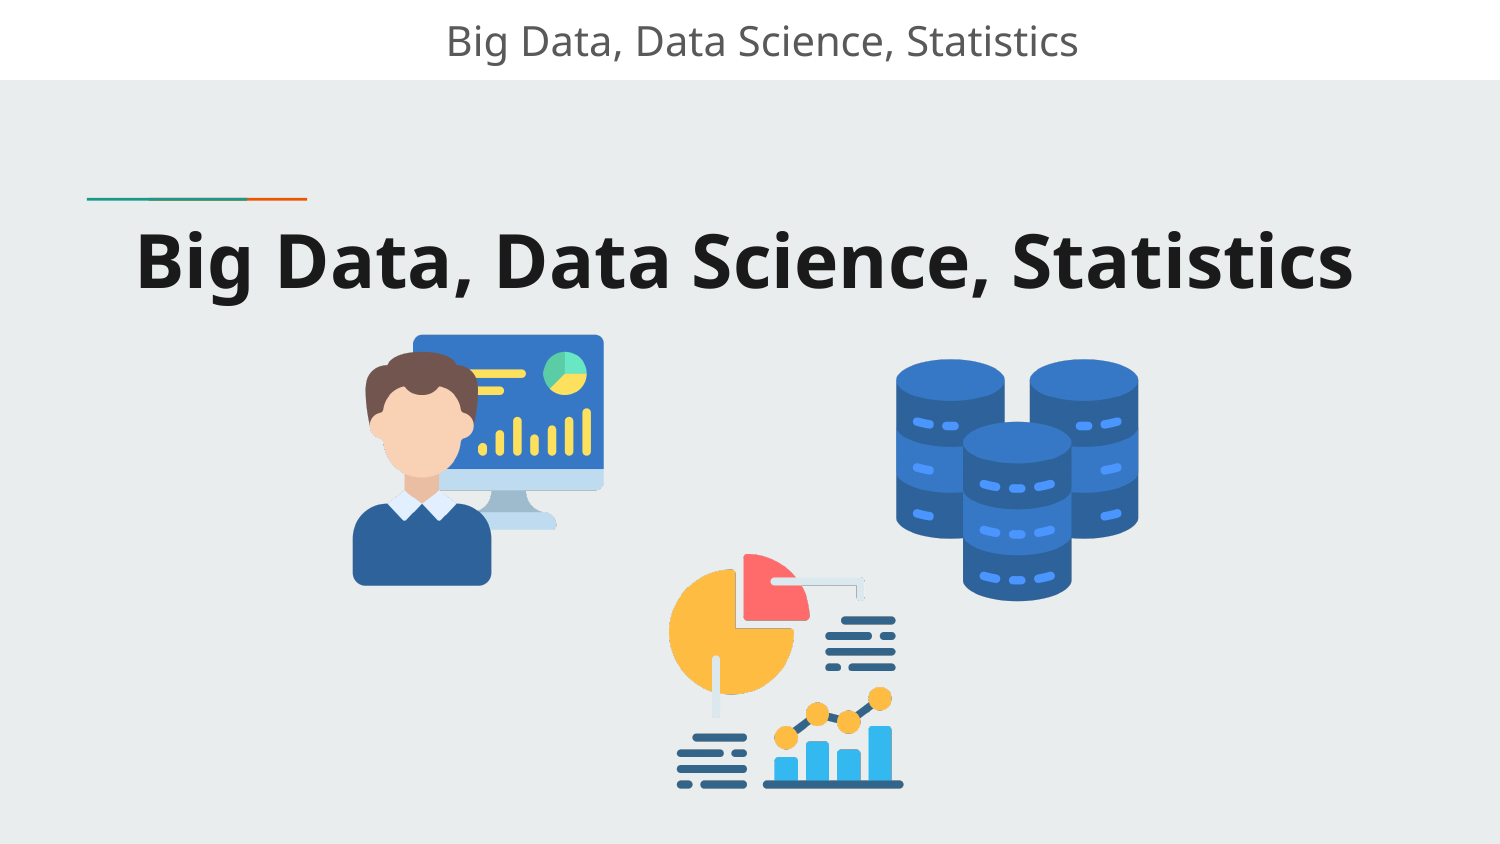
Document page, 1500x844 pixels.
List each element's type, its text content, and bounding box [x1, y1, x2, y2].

picture [348, 329, 608, 590]
picture [661, 355, 1142, 796]
title Big Data, Data Science, Statistics [119, 198, 1381, 415]
subtitle Big Data, Data Science, Statistics [253, 0, 1272, 81]
